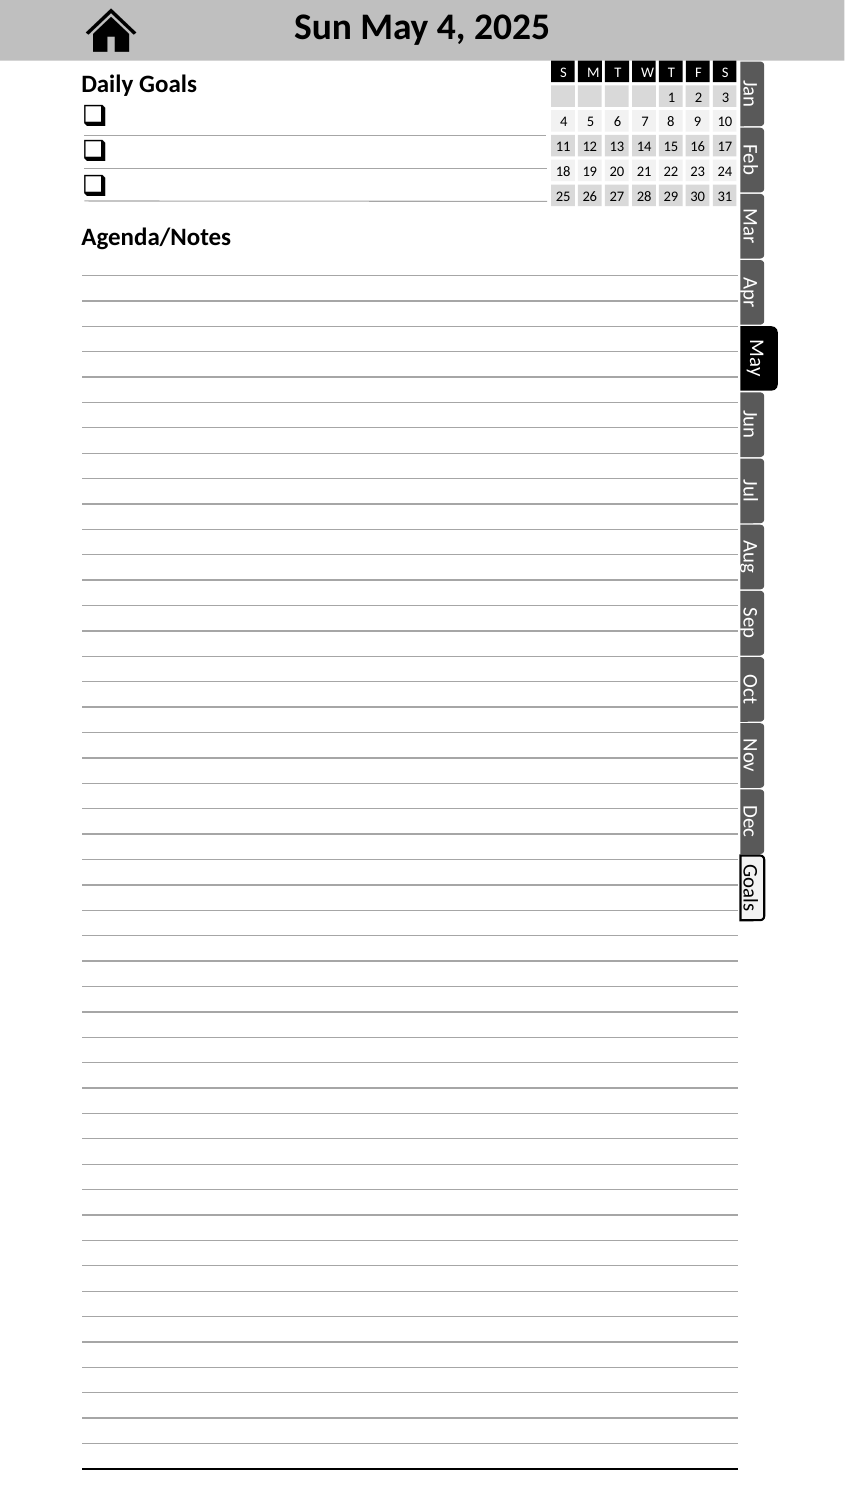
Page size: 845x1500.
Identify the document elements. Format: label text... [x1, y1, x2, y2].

list Sun May 4, 2025 [190, 0, 655, 61]
picture [82, 1, 140, 59]
